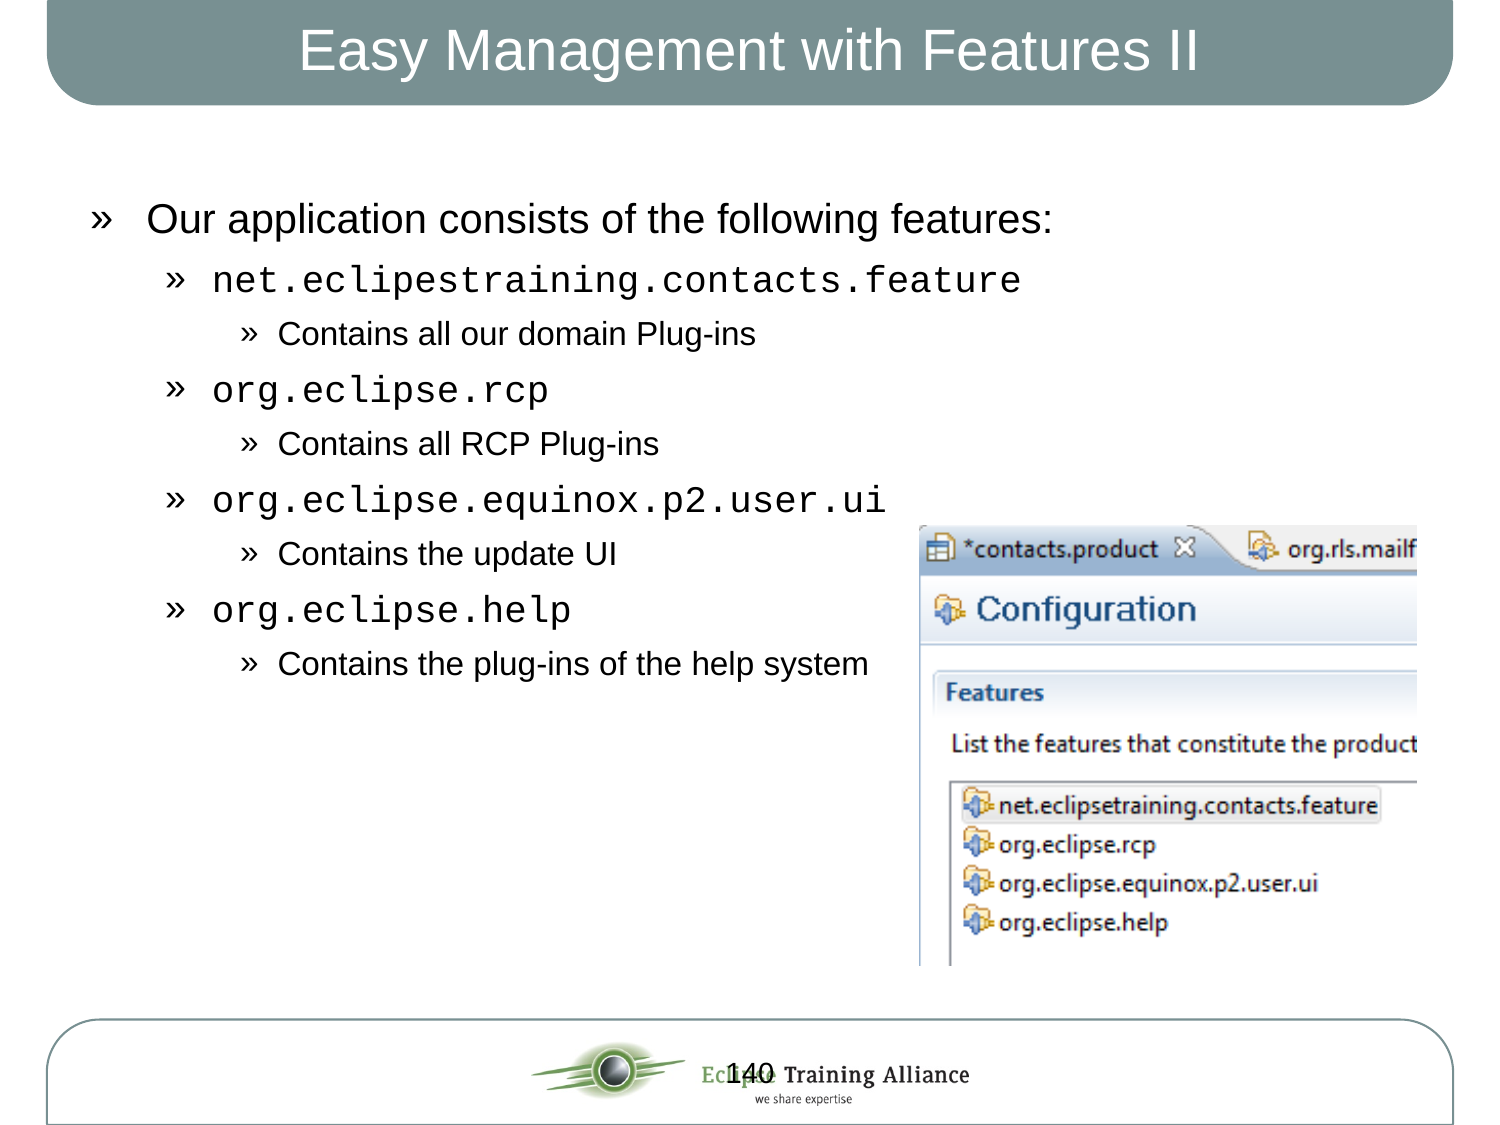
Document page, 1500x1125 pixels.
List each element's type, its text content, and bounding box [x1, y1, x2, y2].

text_box 140 [662, 1041, 838, 1102]
list Our application consists of the following features: net.eclipestraining.contacts.feature Contains all our domain Plug-ins org.eclipse.rcp Contains all RCP Plug-ins org.eclipse.equinox.p2.user.ui Contains the update UI org.eclipse.help Contains the plug-ins of the help system [75, 184, 1425, 1000]
picture [919, 525, 1418, 966]
title Easy Management with Features II [82, 0, 1418, 94]
picture [531, 1038, 969, 1106]
